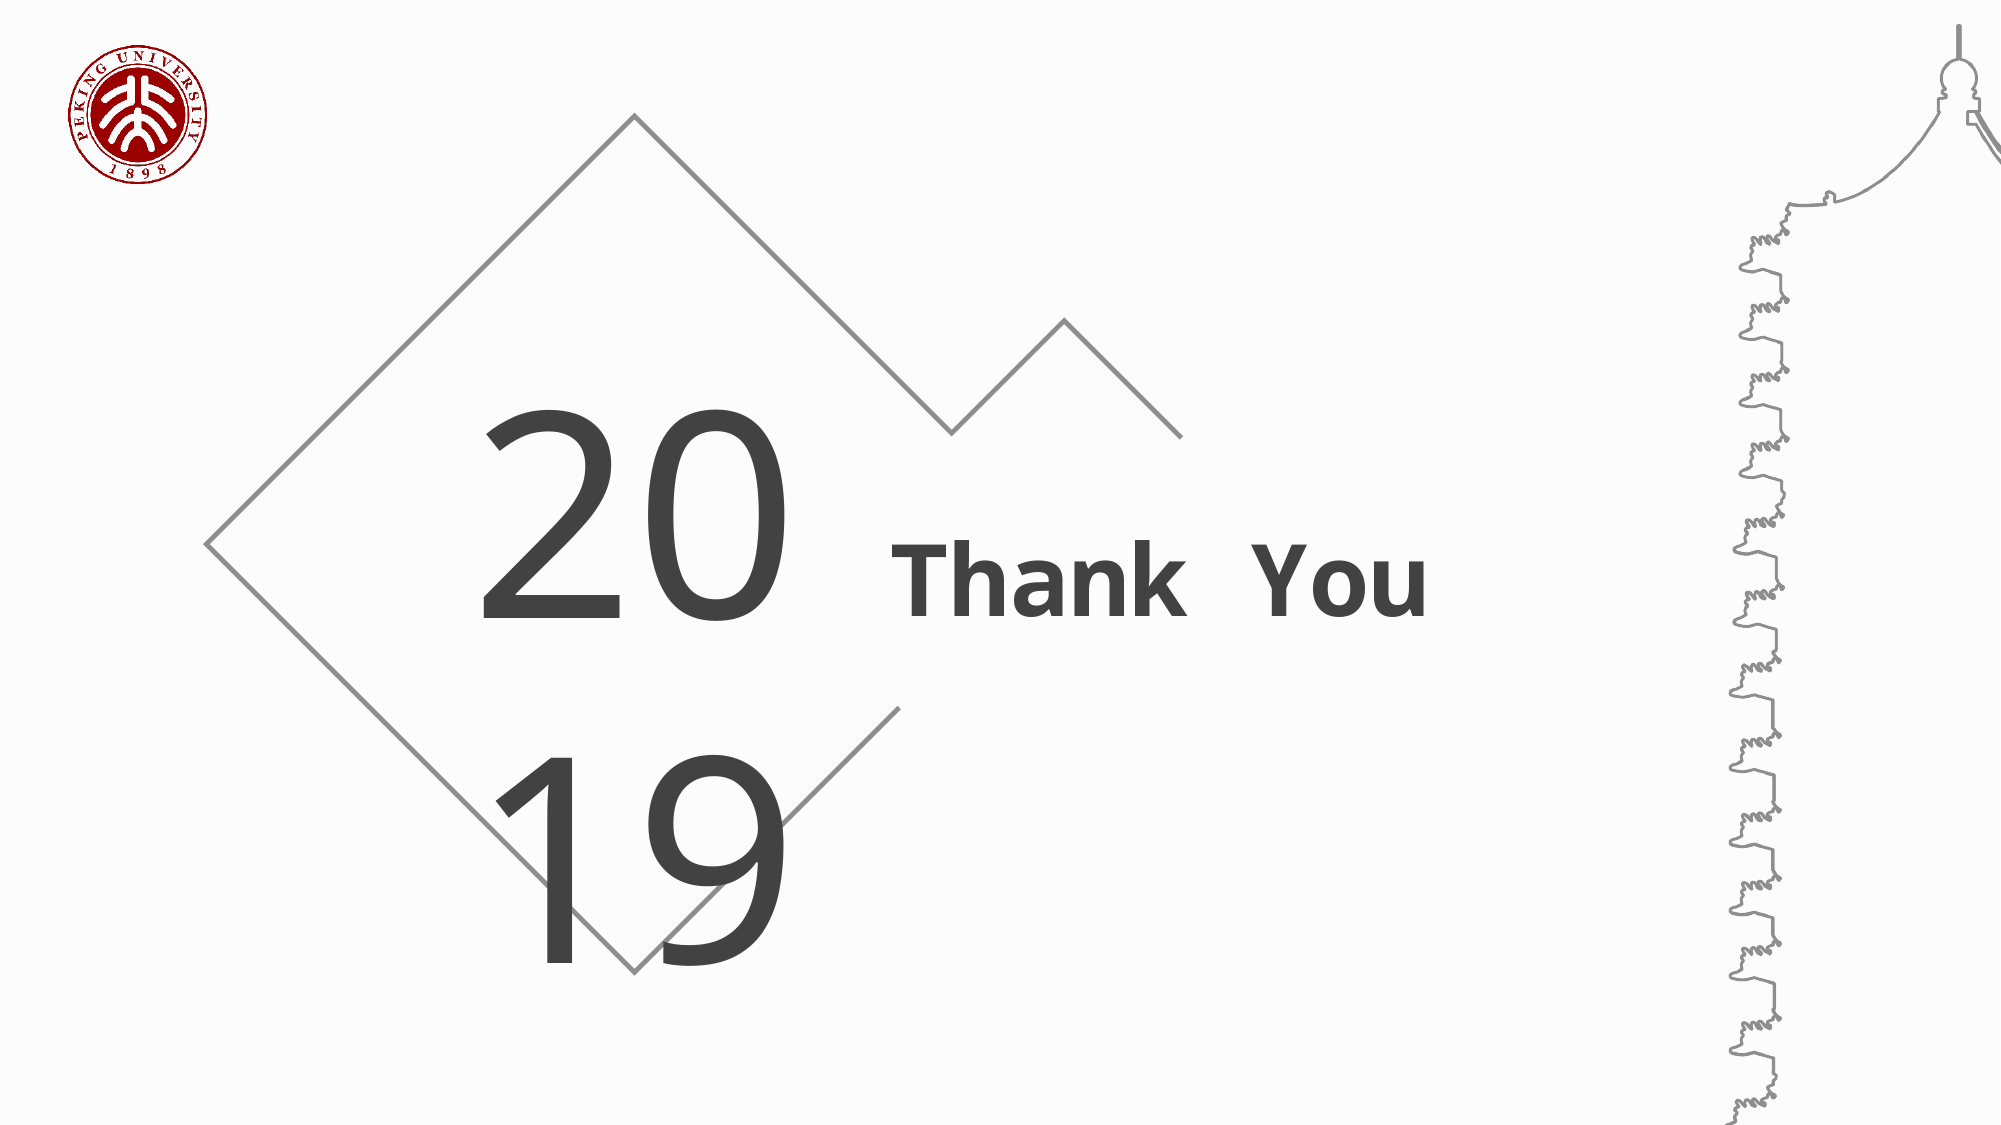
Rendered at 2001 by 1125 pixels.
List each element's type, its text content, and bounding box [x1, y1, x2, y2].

text_box Thank You [875, 509, 1600, 644]
picture [1721, 23, 2001, 1125]
text_box 2019 [394, 323, 875, 1029]
text_box [426, 114, 843, 323]
picture [68, 45, 207, 184]
text_box [875, 319, 1183, 509]
text_box [875, 644, 966, 734]
text_box [204, 355, 394, 734]
